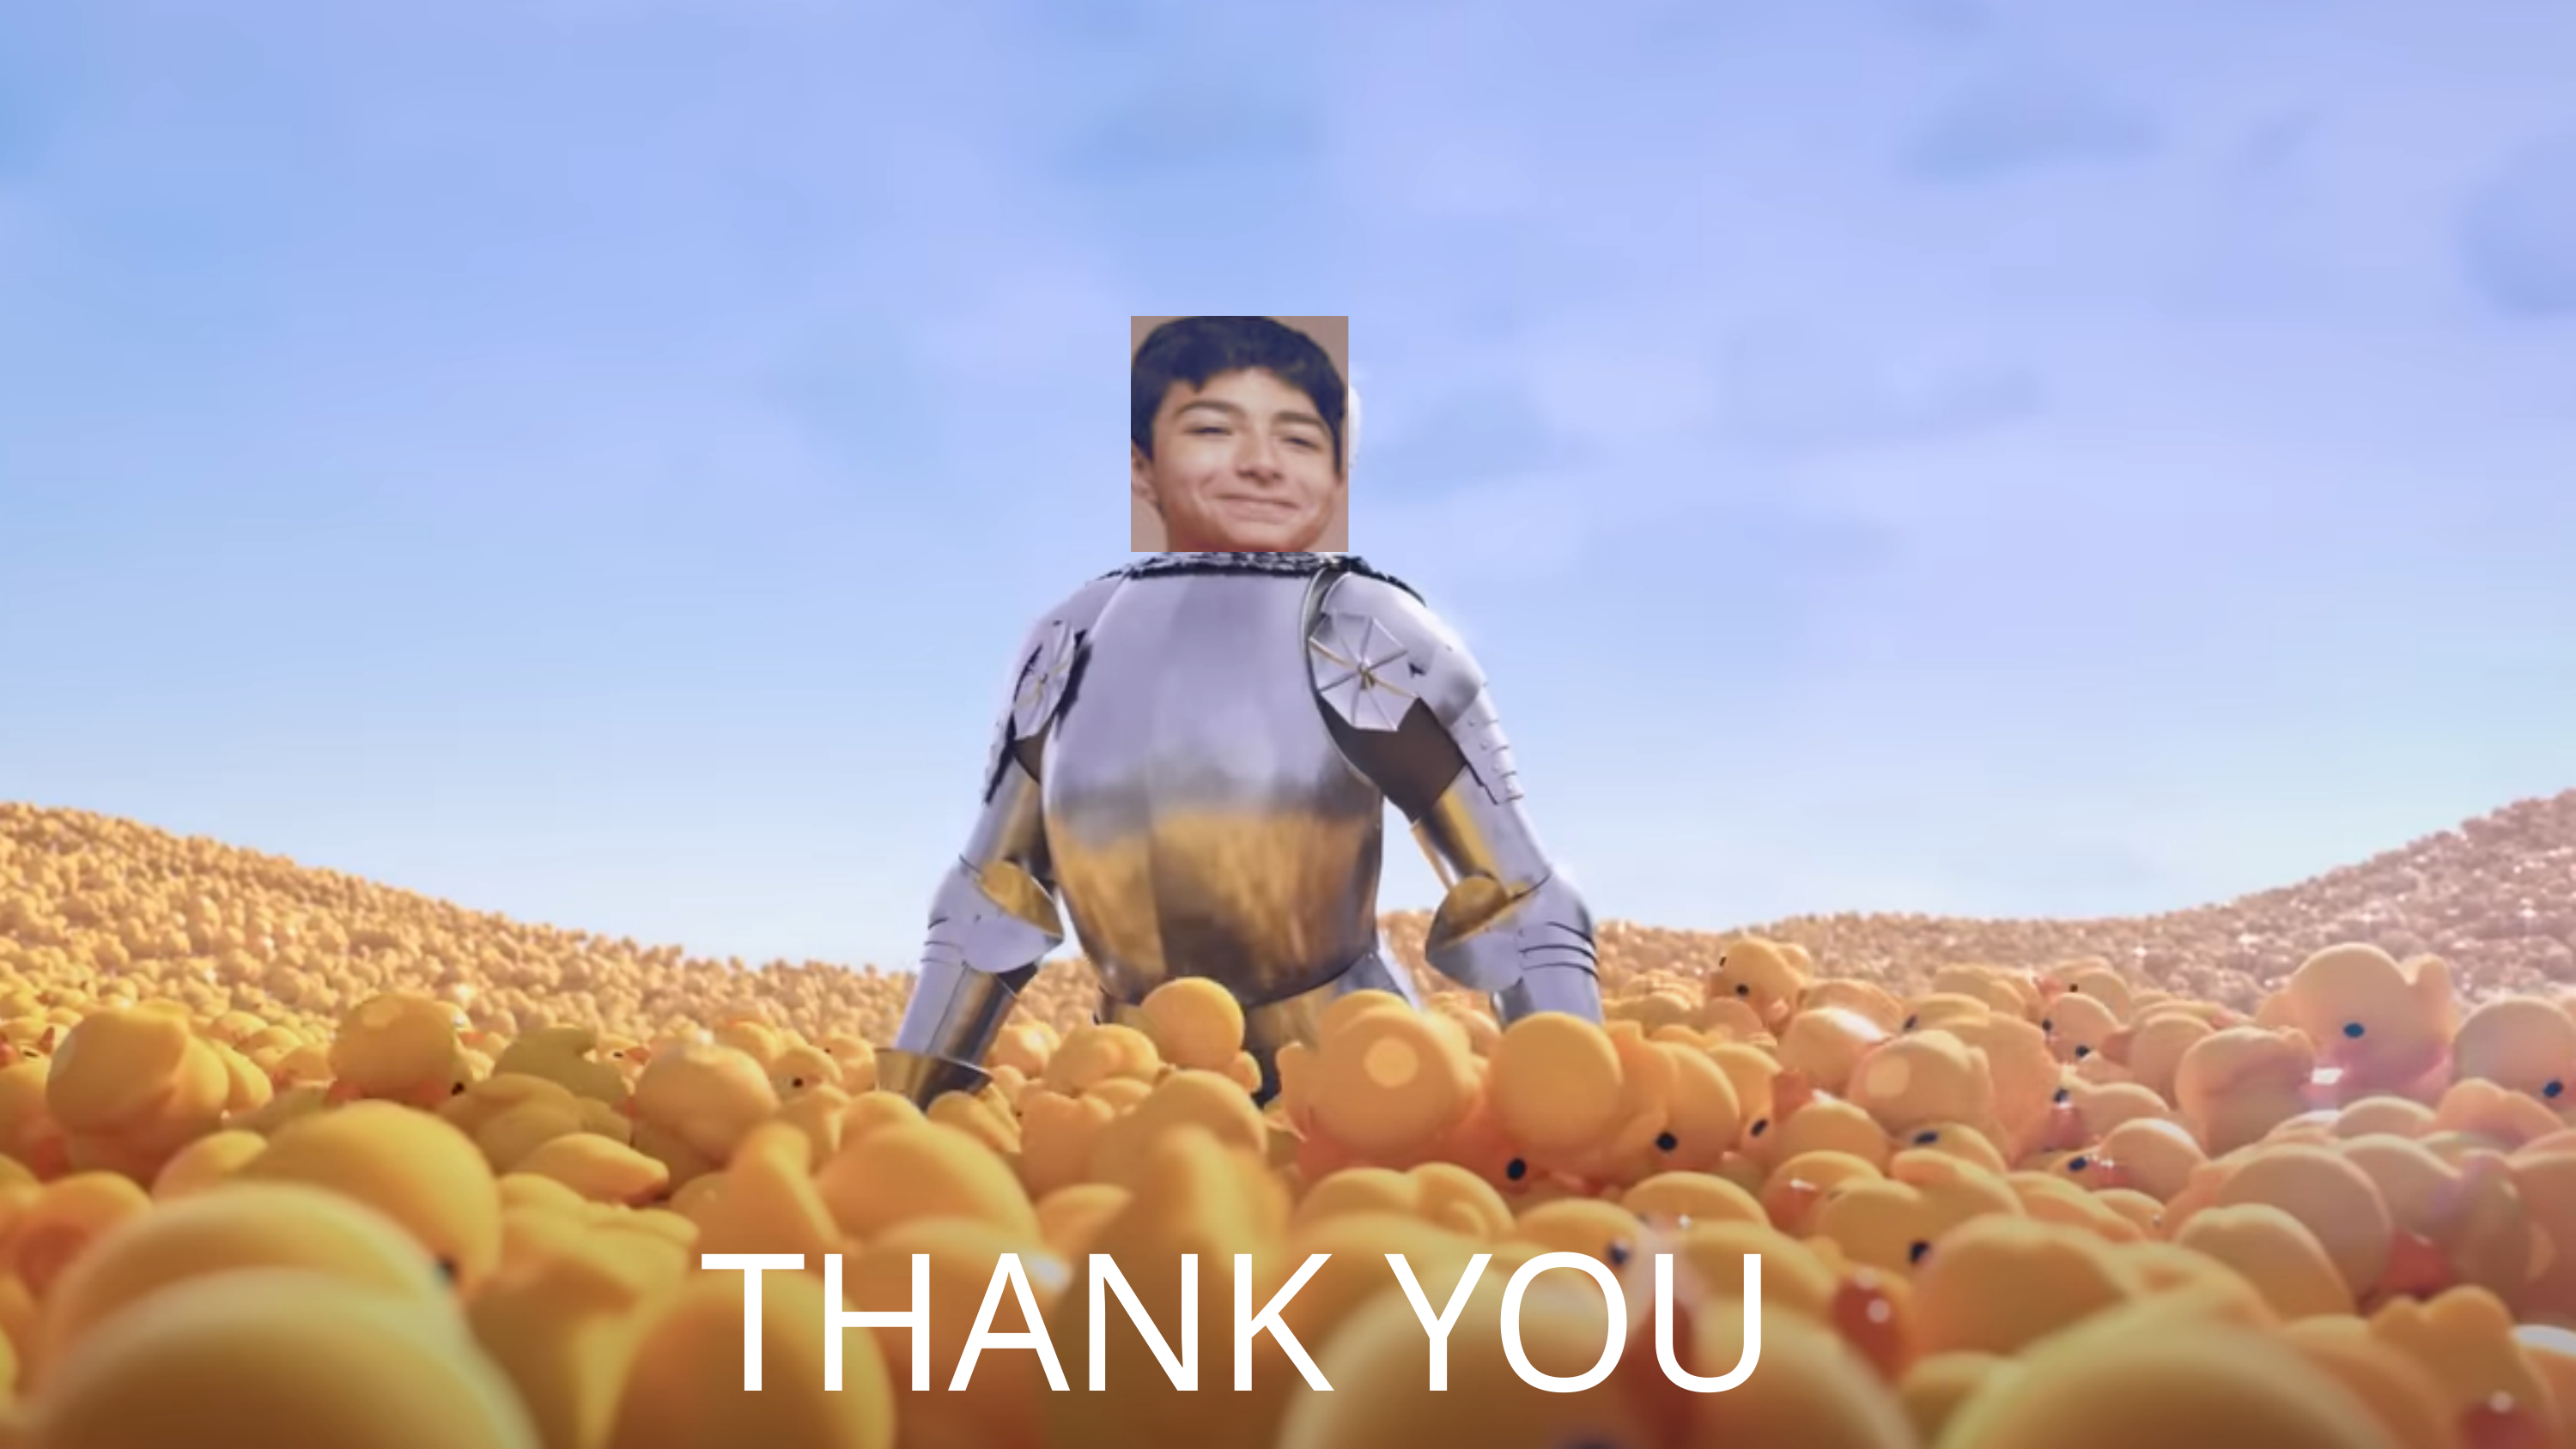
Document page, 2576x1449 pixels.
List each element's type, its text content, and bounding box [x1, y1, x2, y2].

text_box [1131, 316, 1349, 552]
text_box [0, 0, 2576, 1449]
text_box THANK YOU [671, 1161, 1809, 1429]
